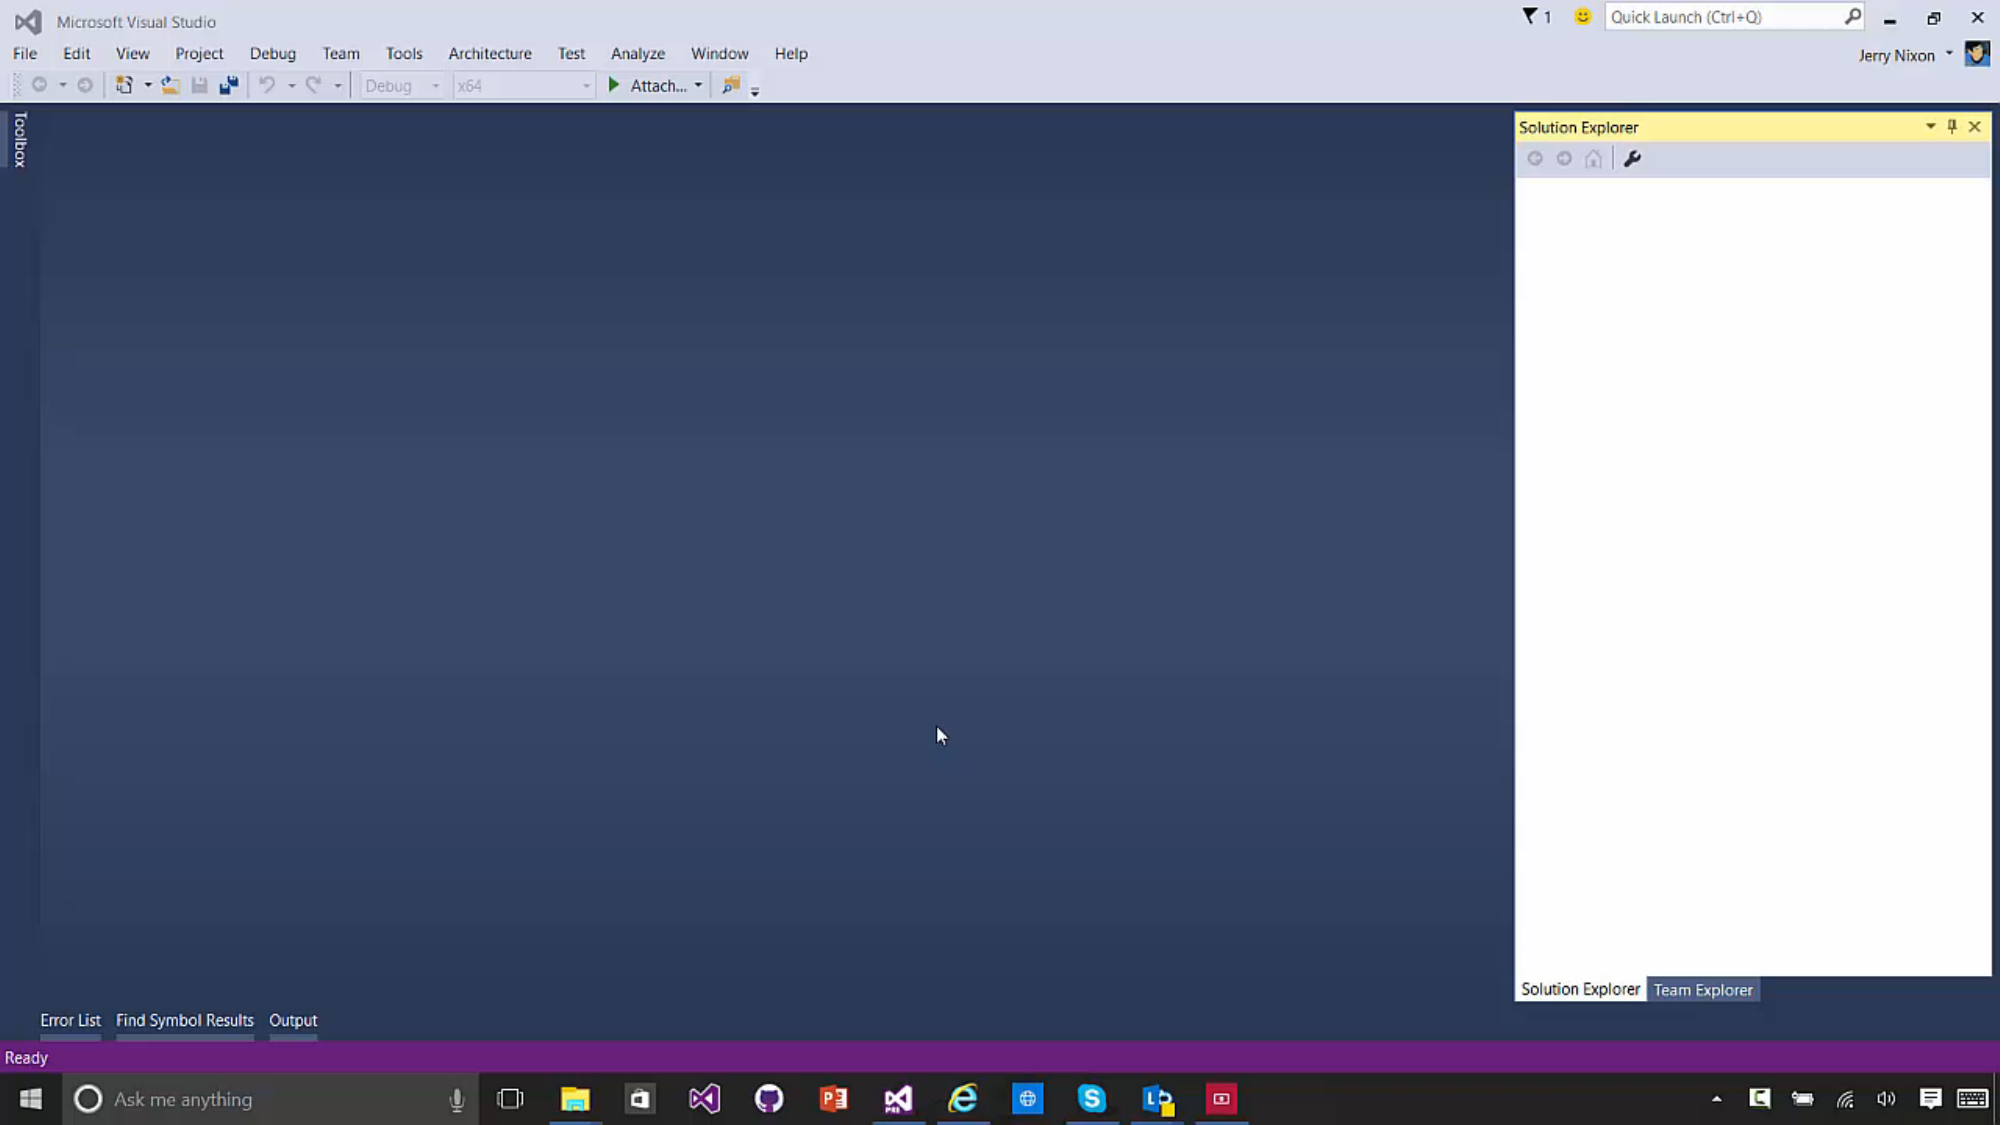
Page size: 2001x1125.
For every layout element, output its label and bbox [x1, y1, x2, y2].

text_box [0, 0, 2000, 1125]
